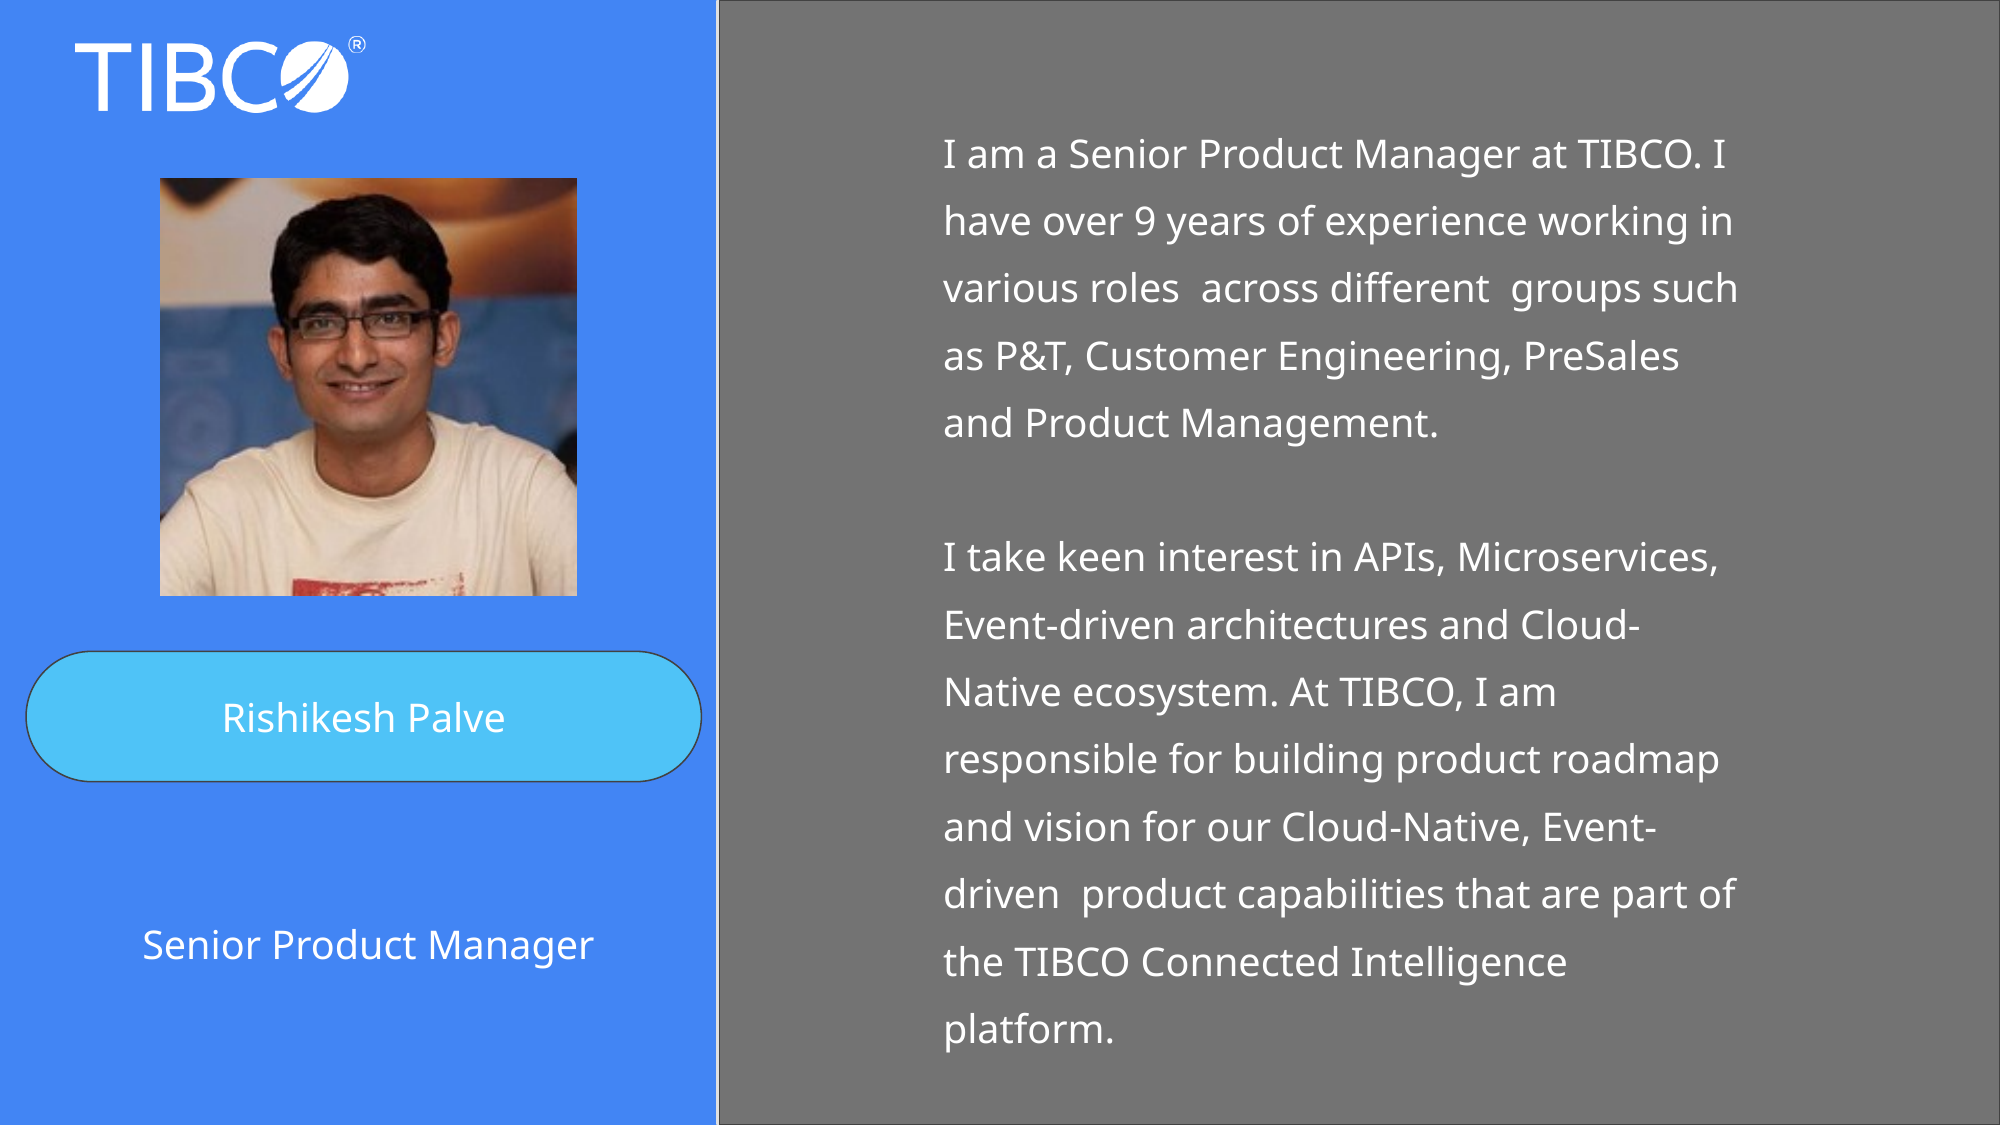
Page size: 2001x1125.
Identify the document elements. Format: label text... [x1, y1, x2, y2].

text_box 4 [154, 178, 582, 604]
picture [0, 0, 440, 147]
text_box I am a Senior Product Manager at TIBCO. I have over 9 years of experience working in various roles across different groups such as P&T, Customer Engineering, PreSales and Product Management. I take keen interest in APIs, Microservices, Event-driven architectures and Cloud-Native ecosystem. At TIBCO, I am responsible for building product roadmap and vision for our Cloud-Native, Event-driven product capabilities that are part of the TIBCO Connected Intelligence platform. [873, 88, 1817, 856]
text_box Rishikesh Palve [26, 651, 702, 782]
text_box 4 [0, 0, 444, 155]
text_box Senior Product Manager [51, 877, 686, 995]
text_box [719, 0, 2000, 1125]
picture [159, 178, 578, 596]
